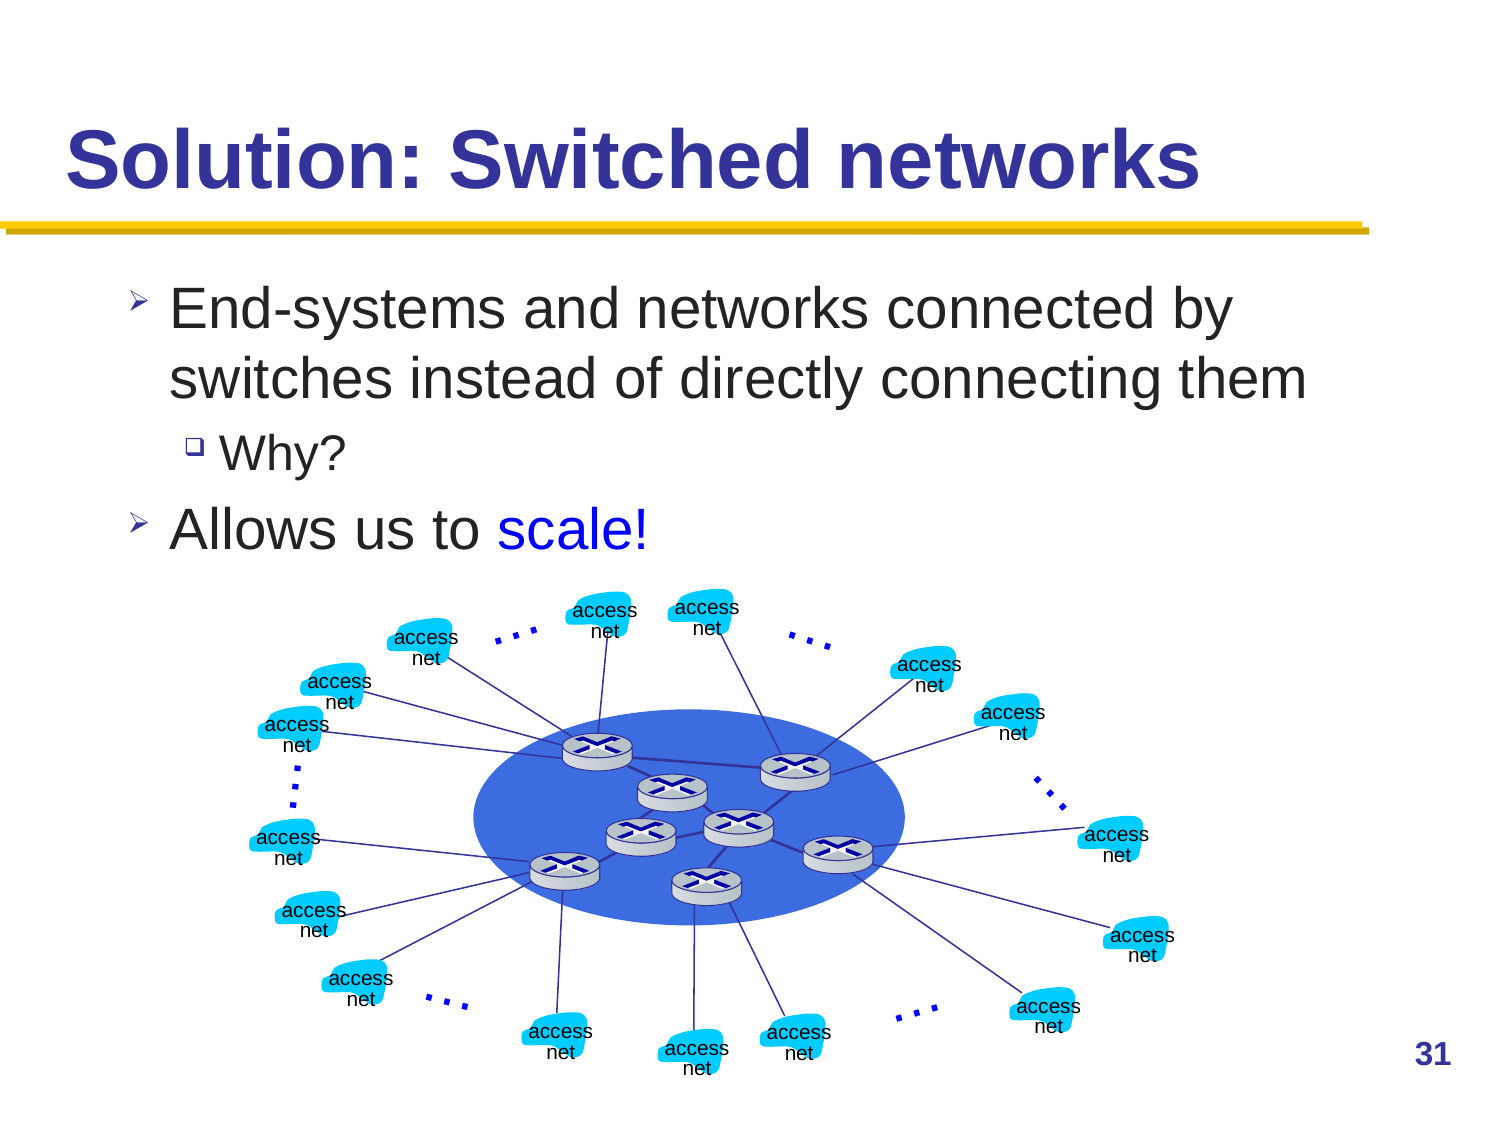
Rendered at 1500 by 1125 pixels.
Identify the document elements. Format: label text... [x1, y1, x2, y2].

list End-systems and networks connected by switches instead of directly connecting them Why? Allows us to scale! [112, 262, 1413, 988]
slide_number 31 [1400, 1025, 1500, 1100]
title Solution: Switched networks [49, 24, 1451, 213]
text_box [232, 574, 1176, 1076]
